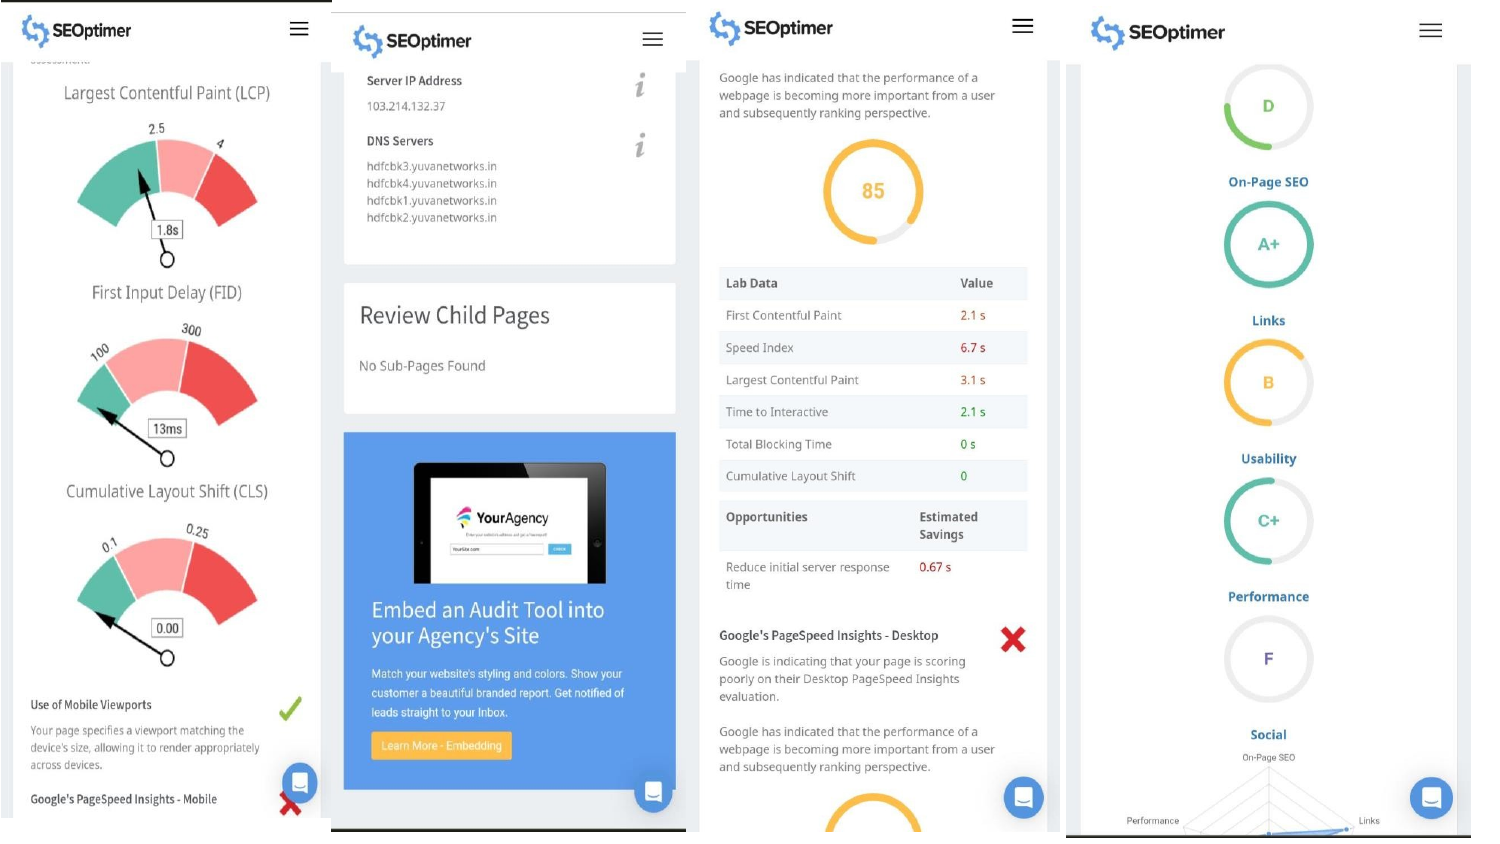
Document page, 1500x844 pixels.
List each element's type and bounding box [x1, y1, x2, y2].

text_box [686, 5, 1471, 838]
text_box [1, 0, 688, 832]
